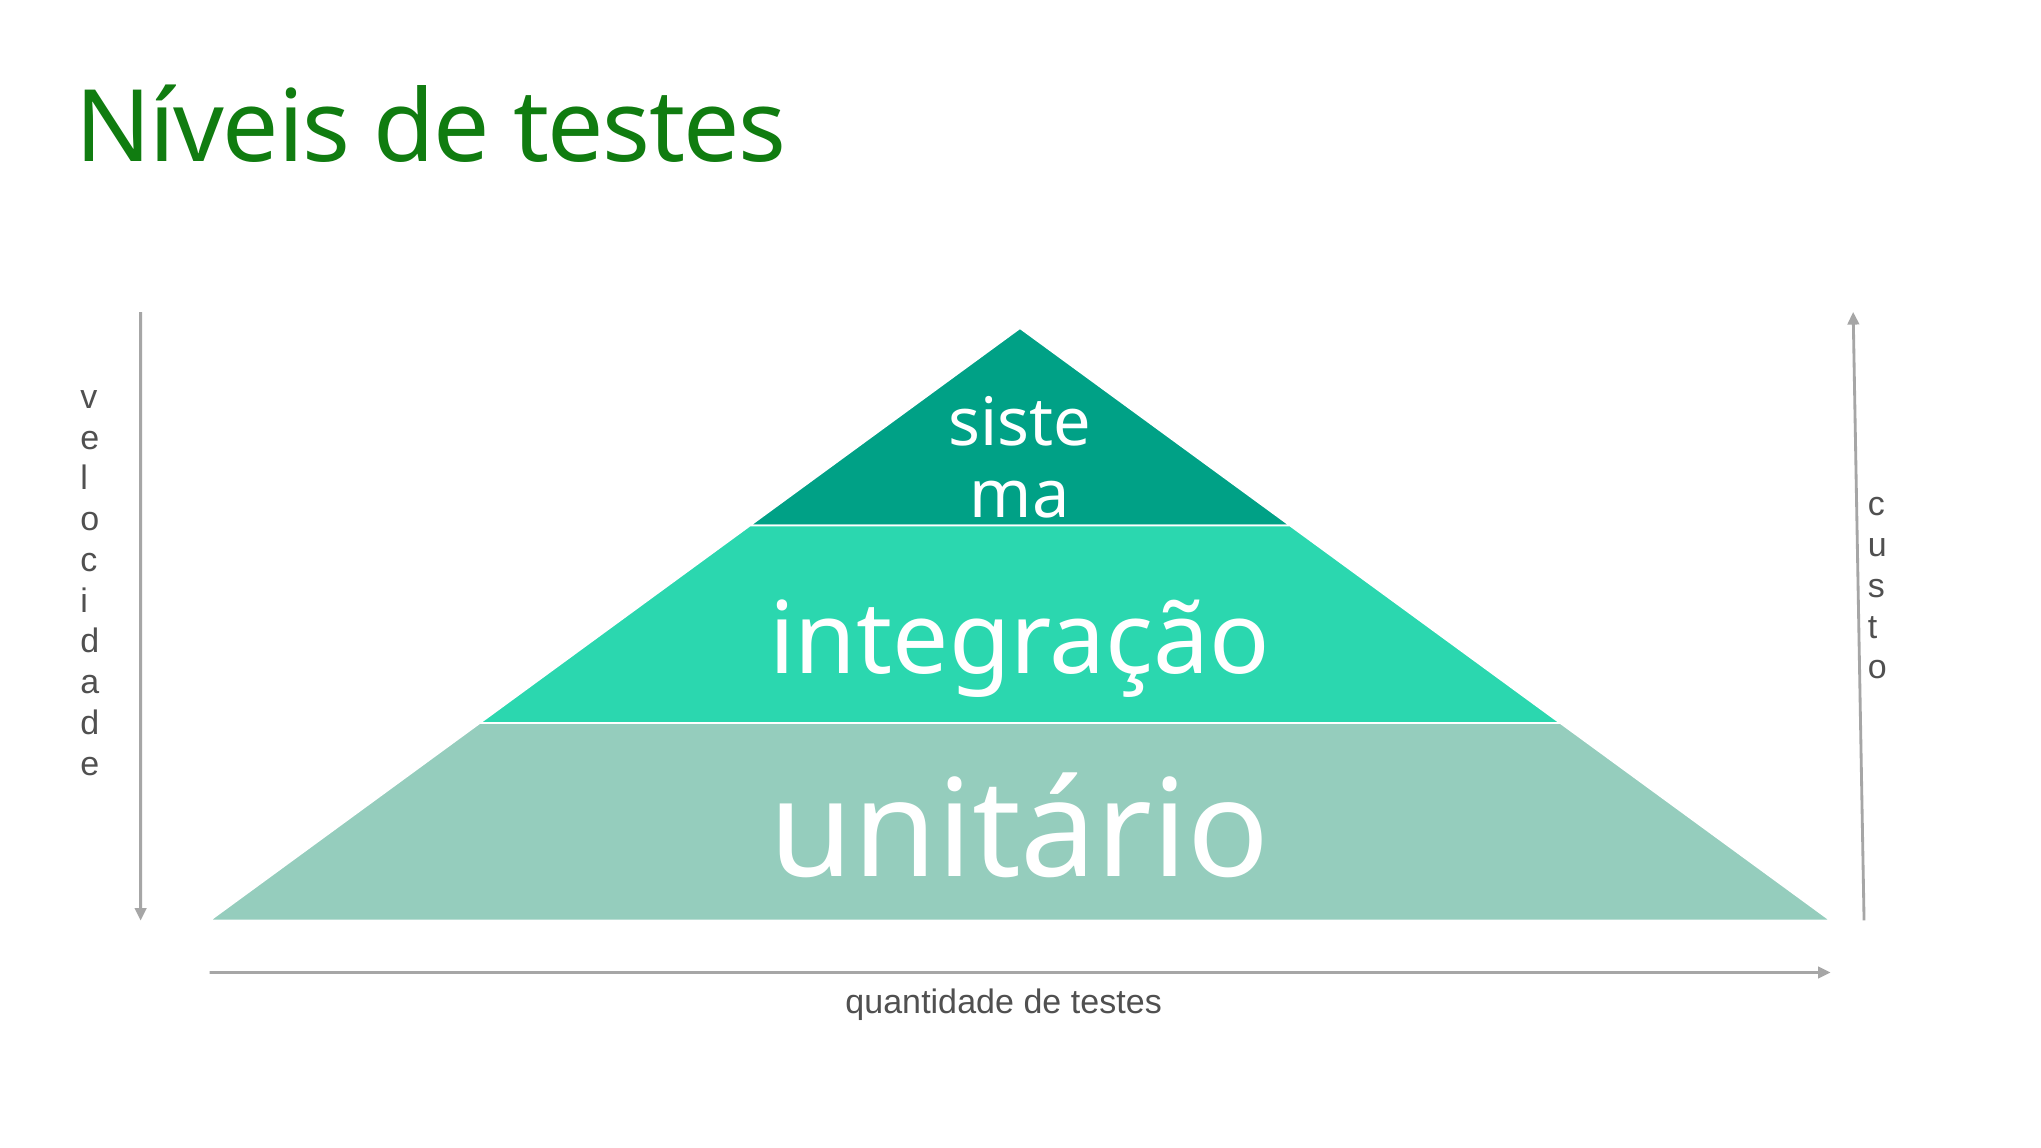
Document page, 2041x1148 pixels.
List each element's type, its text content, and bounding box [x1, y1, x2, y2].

text_box velocidade [65, 367, 141, 1147]
text_box quantidade de testes [830, 973, 1526, 1075]
text_box custo [1865, 474, 1929, 819]
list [209, 327, 1831, 921]
title Níveis de testes [60, 60, 1980, 210]
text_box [1852, 311, 1865, 921]
